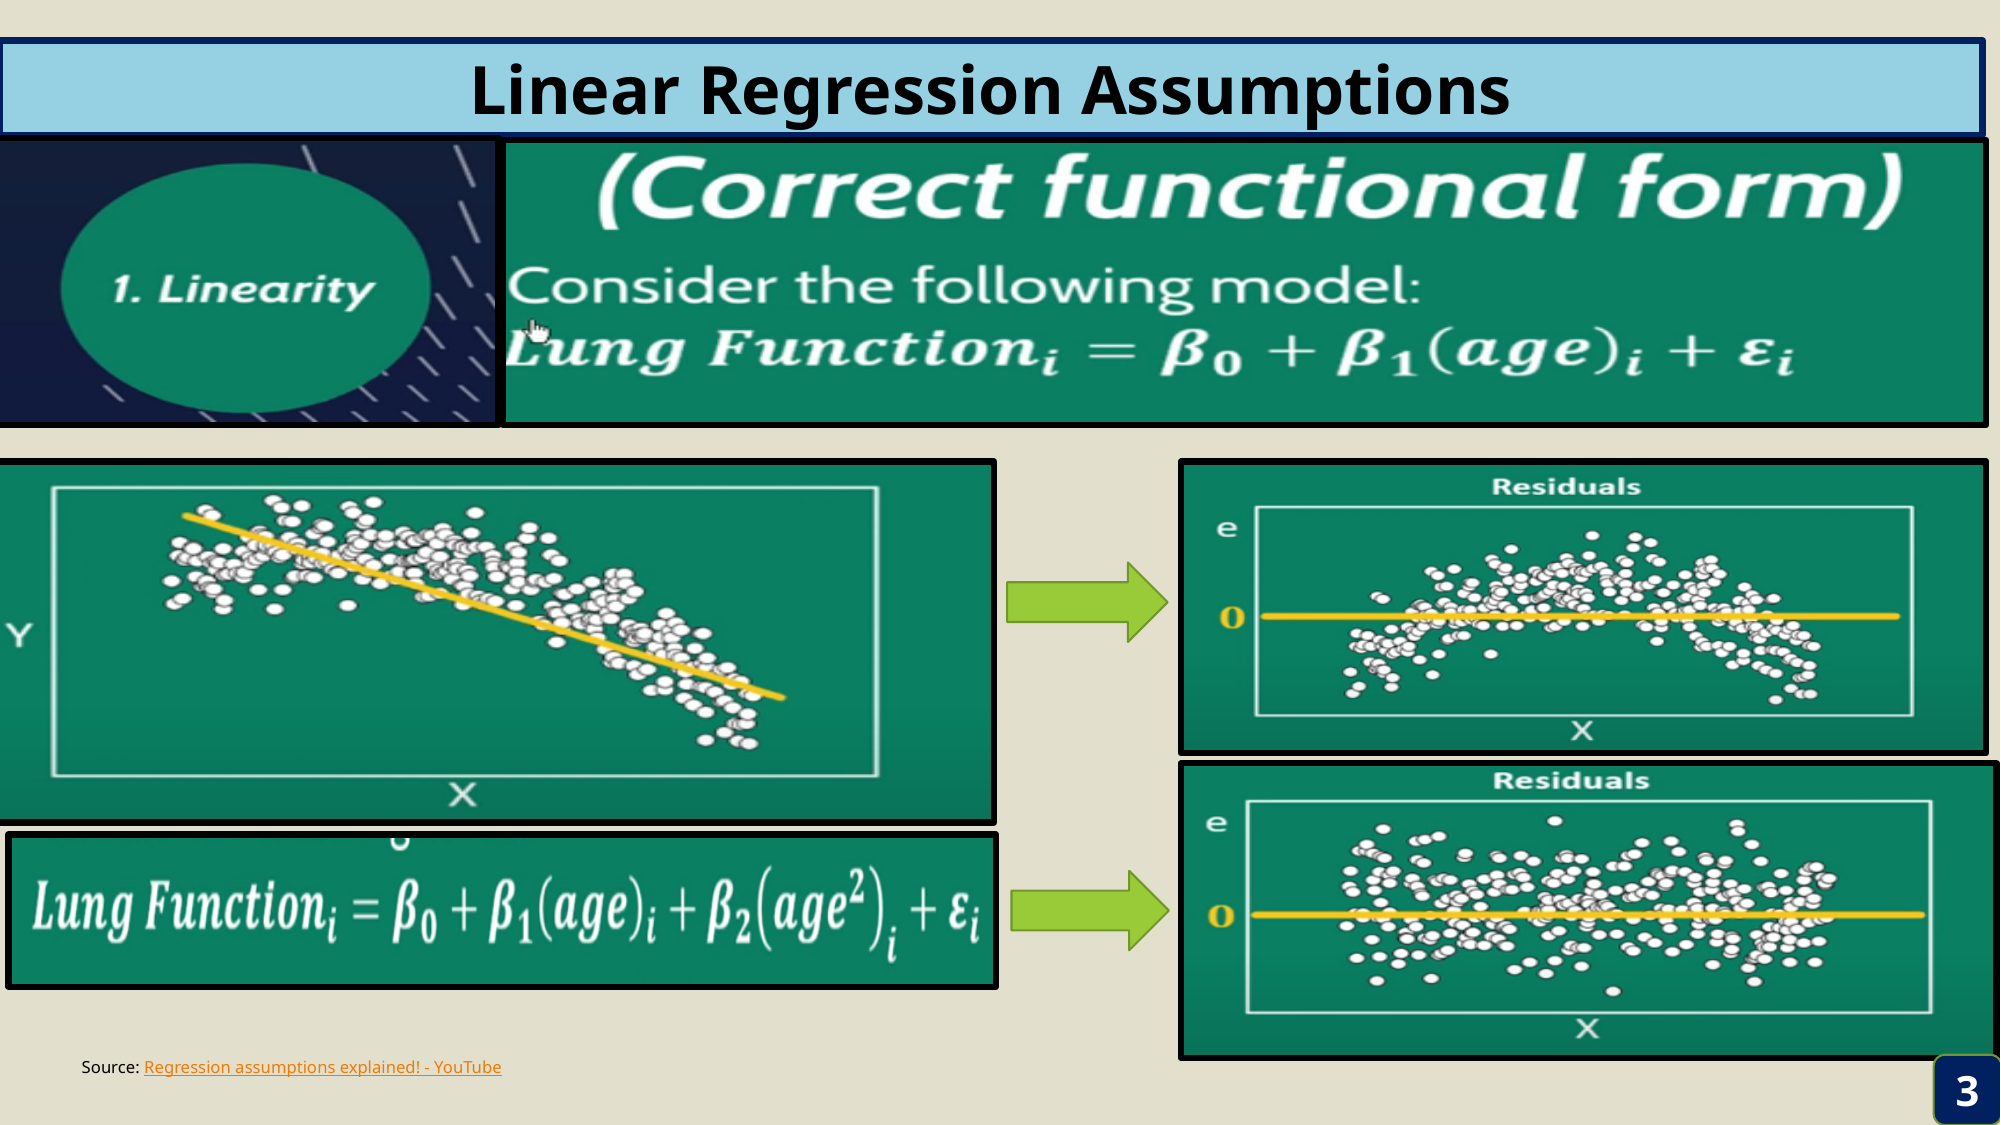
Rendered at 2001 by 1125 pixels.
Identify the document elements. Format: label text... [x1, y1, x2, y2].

text_box 3 [1932, 1056, 2000, 1125]
text_box Linear Regression Assumptions [0, 40, 1983, 136]
picture [0, 141, 496, 422]
text_box [1010, 869, 1170, 952]
text_box [1006, 561, 1169, 643]
picture [505, 143, 1984, 422]
text_box Source: Regression assumptions explained! - YouTube [66, 1050, 975, 1088]
picture [11, 837, 993, 984]
picture [1183, 464, 1984, 750]
picture [0, 464, 991, 820]
picture [1183, 766, 1994, 1055]
